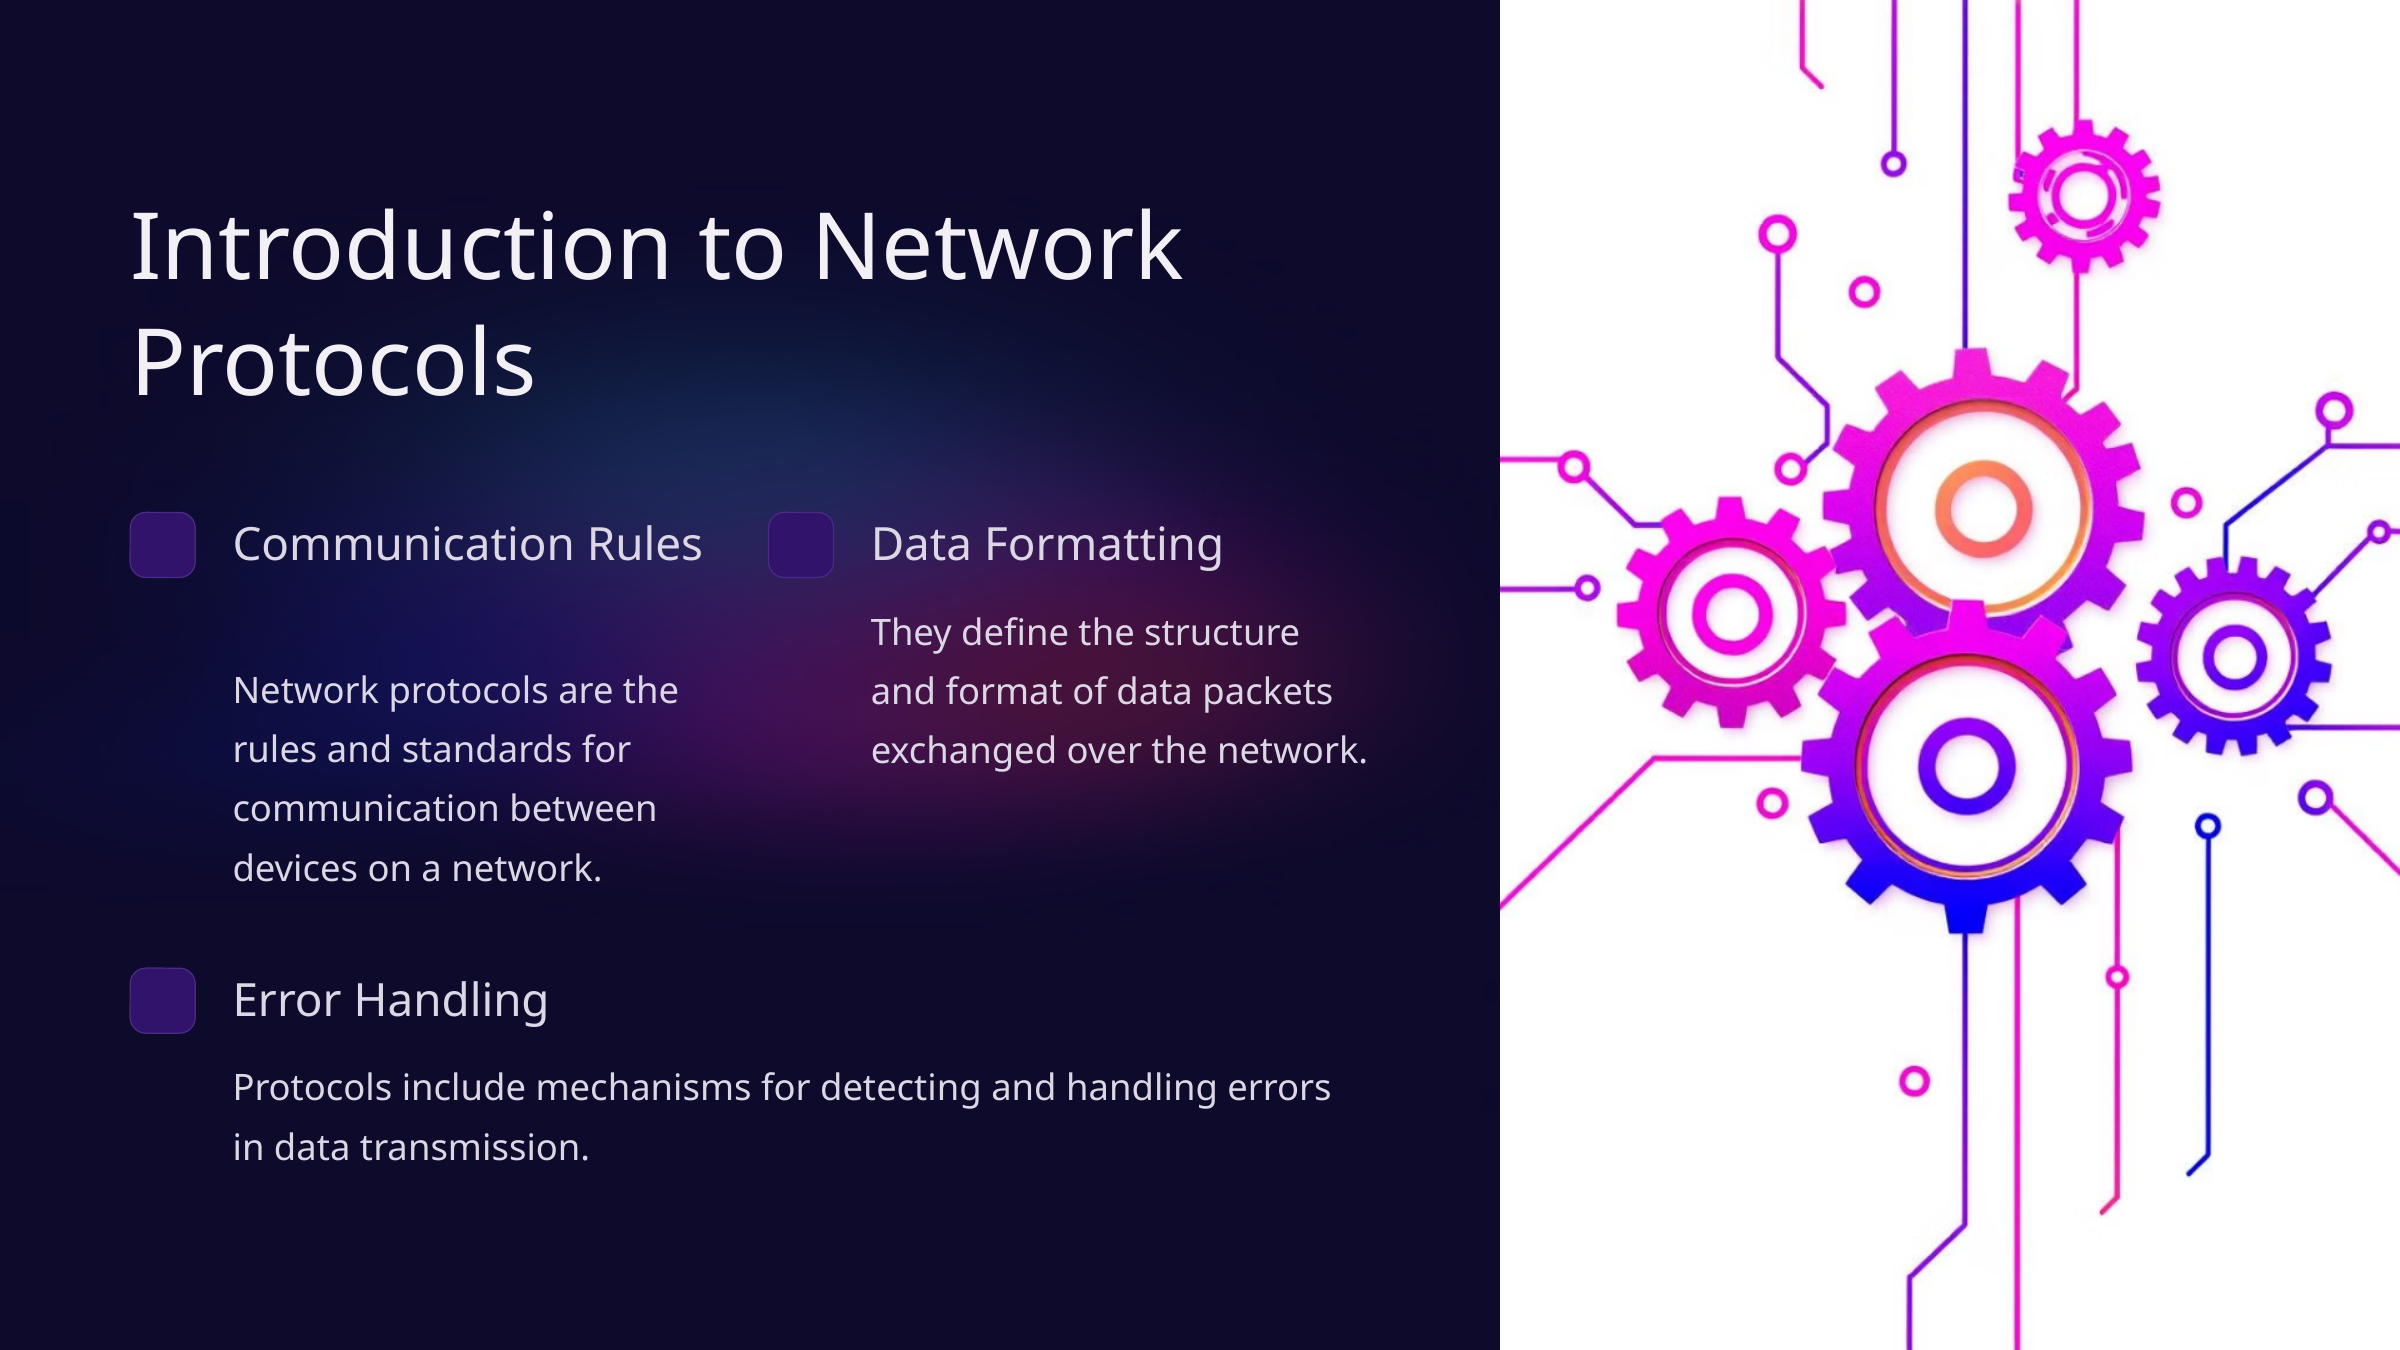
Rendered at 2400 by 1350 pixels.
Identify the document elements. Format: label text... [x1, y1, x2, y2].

text_box [768, 512, 834, 578]
text_box Error Handling [232, 968, 698, 1027]
text_box [130, 512, 196, 578]
text_box [130, 968, 196, 1034]
text_box Communication Rules [232, 512, 732, 629]
text_box Network protocols are the rules and standards for communication between devices on a network. [232, 650, 732, 890]
text_box Protocols include mechanisms for detecting and handling errors in data transmission. [232, 1048, 1370, 1168]
text_box Introduction to Network Protocols [130, 182, 1370, 415]
picture [1499, 0, 2400, 1350]
text_box Data Formatting [870, 512, 1336, 571]
text_box They define the structure and format of data packets exchanged over the network. [870, 592, 1370, 772]
